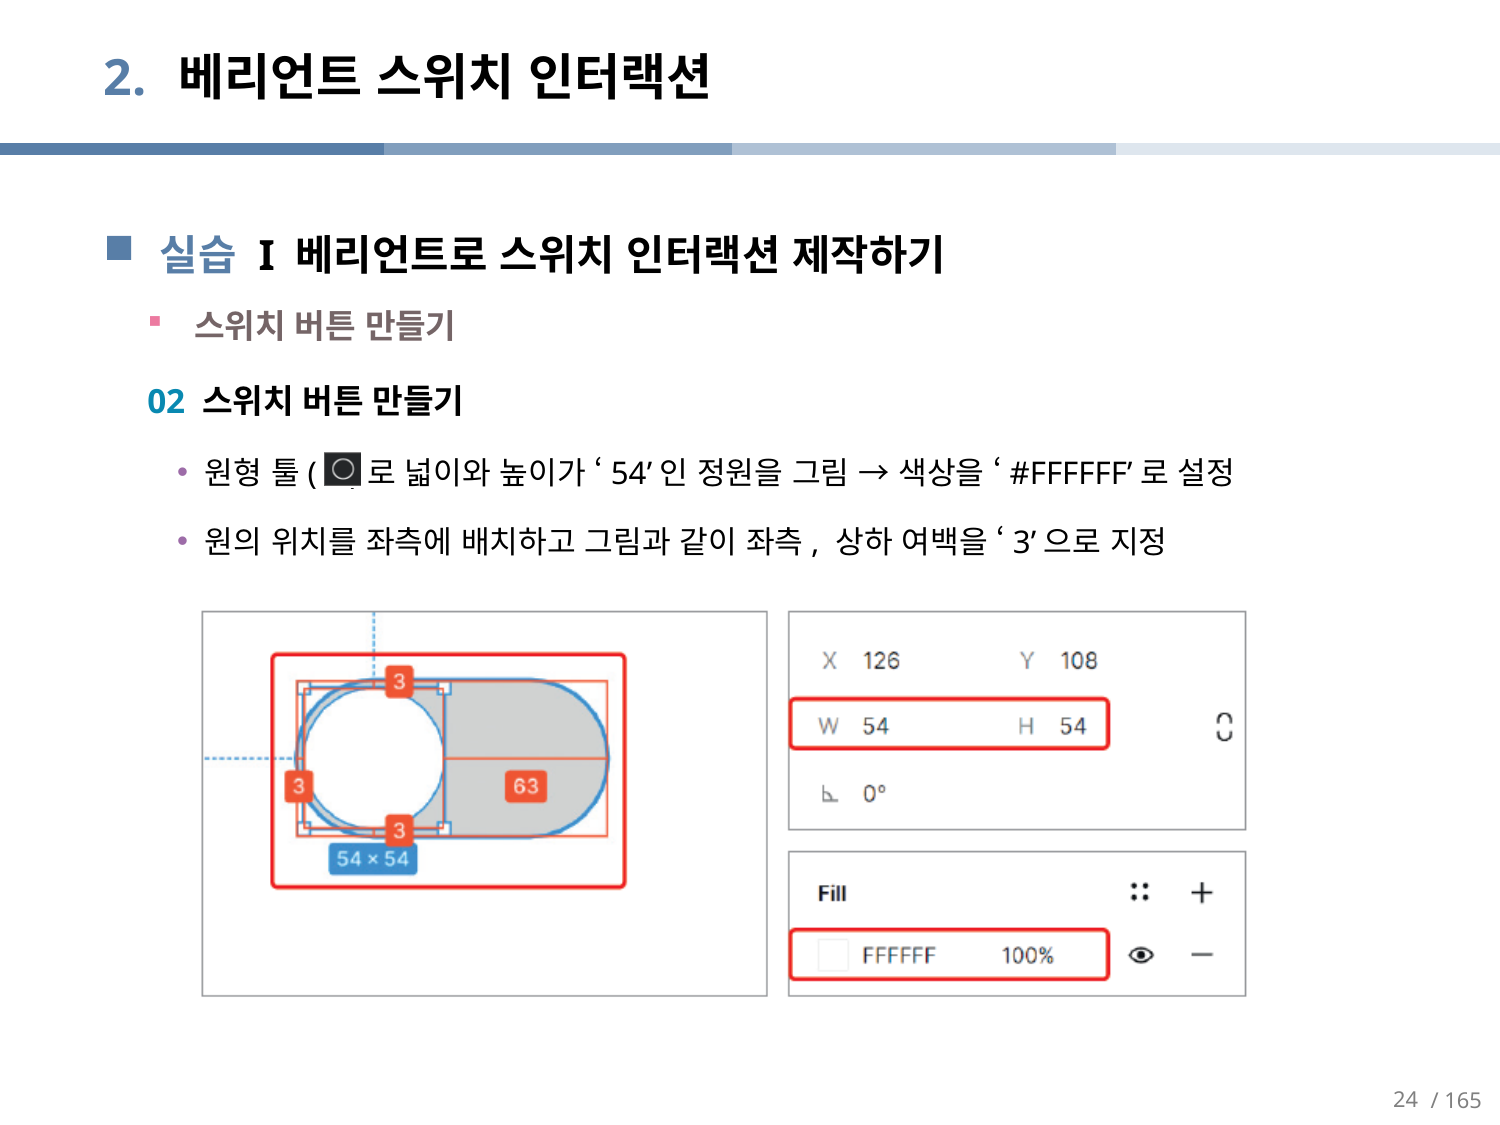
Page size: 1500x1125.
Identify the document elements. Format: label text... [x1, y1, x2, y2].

list 실습 I 베리언트로 스위치 인터랙션 제작하기 스위치 버튼 만들기 02 스위치 버튼 만들기 원형 툴( )로 넓이와 높이가 ‘54’인 정원을 그림 → 색상을 ‘#FFFFFF’로 설정 원의 위치를 좌측에 배치하고 그림과 같이 좌측, 상하 여백을 ‘3’으로 지정 [88, 196, 1400, 1083]
title 베리언트 스위치 인터랙션 [88, 30, 1211, 121]
picture [324, 439, 361, 489]
picture [194, 597, 1256, 1008]
